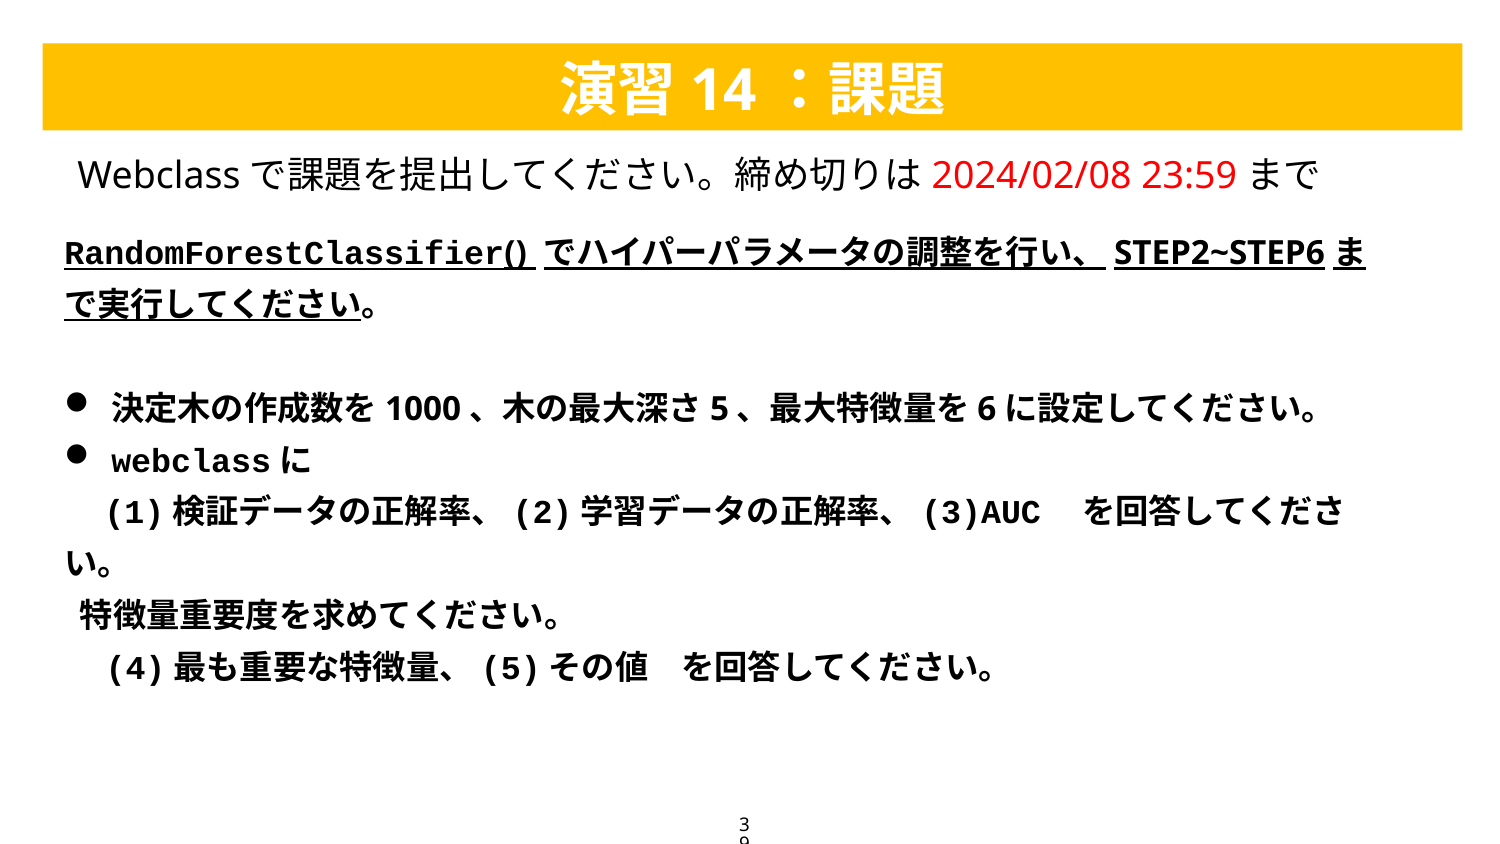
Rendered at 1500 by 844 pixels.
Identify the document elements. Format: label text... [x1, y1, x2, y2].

text_box RandomForestClassifier() でハイパーパラメータの調整を行い、STEP2~STEP6まで実行してください。 決定木の作成数を1000、木の最大深さ5、最大特徴量を6に設定してください。 webclassに (1)検証データの正解率、(2)学習データの正解率、(3)AUC を回答してください。 特徴量重要度を求めてください。 (4)最も重要な特徴量、(5)その値 を回答してください。 [56, 211, 1408, 799]
text_box Webclassで課題を提出してください。締め切りは2024/02/08 23:59まで [62, 143, 1443, 204]
text_box 演習14：課題 [42, 43, 1463, 131]
slide_number 39 [730, 804, 769, 844]
